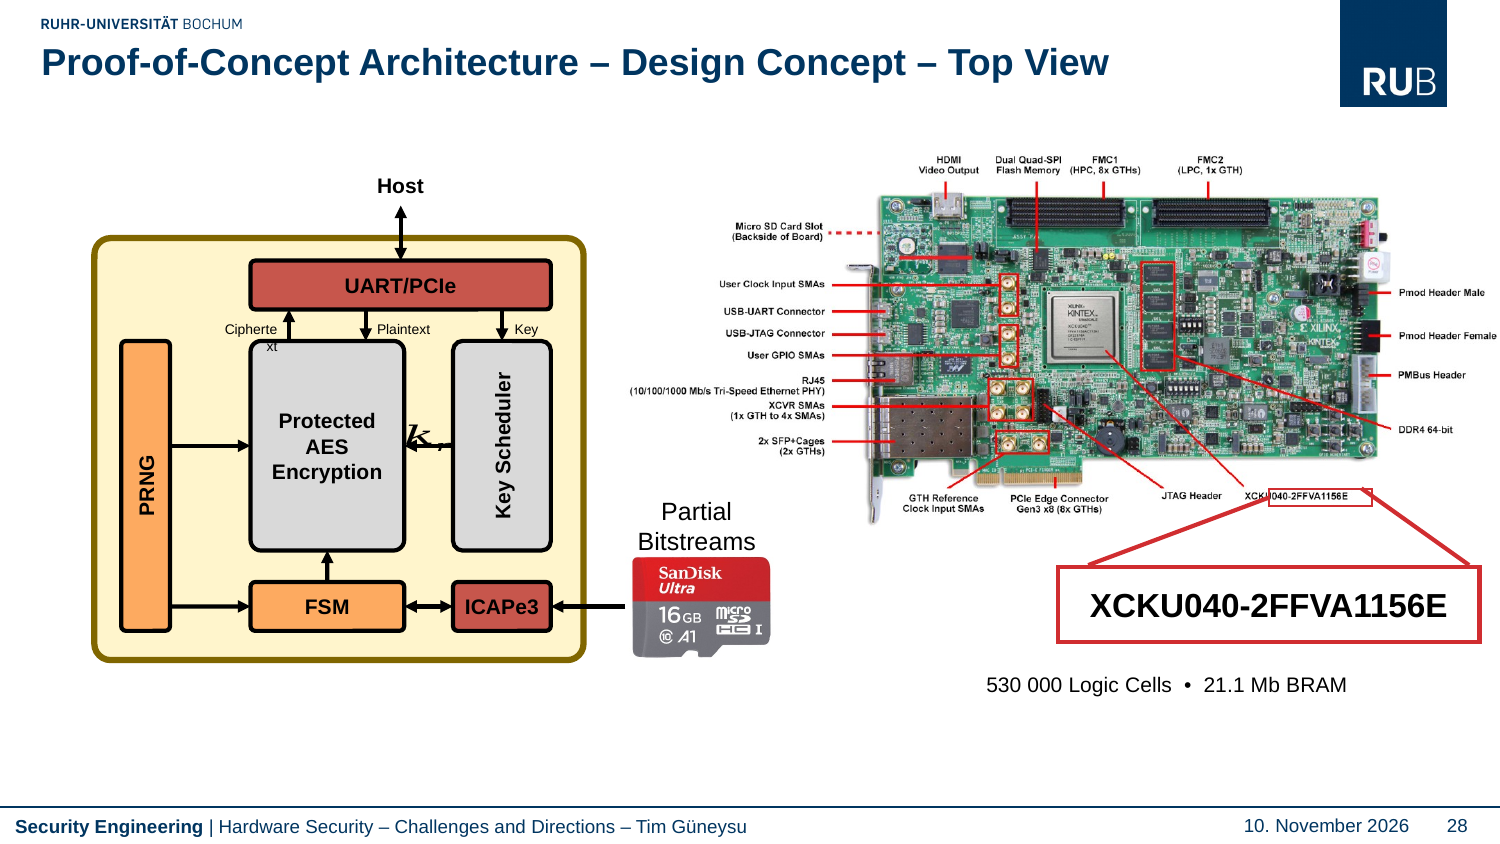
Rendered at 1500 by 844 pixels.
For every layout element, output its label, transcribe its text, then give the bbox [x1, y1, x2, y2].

title Proof-of-Concept Architecture – Design Concept – Top View [41, 37, 1282, 88]
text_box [94, 164, 777, 662]
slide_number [1228, 806, 1445, 844]
text_box 530 000 Logic Cells • 21.1 Mb BRAM [971, 664, 1500, 705]
picture [41, 15, 242, 30]
picture [1340, 0, 1447, 107]
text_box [1361, 488, 1470, 566]
picture [625, 150, 1500, 531]
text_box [1088, 497, 1269, 566]
slide_number 28 [1446, 806, 1496, 844]
footer Hardware Security – Challenges and Directions – Tim Güneysu [218, 806, 971, 844]
text_box XCKU040-2FFVA1156E [1057, 566, 1480, 643]
